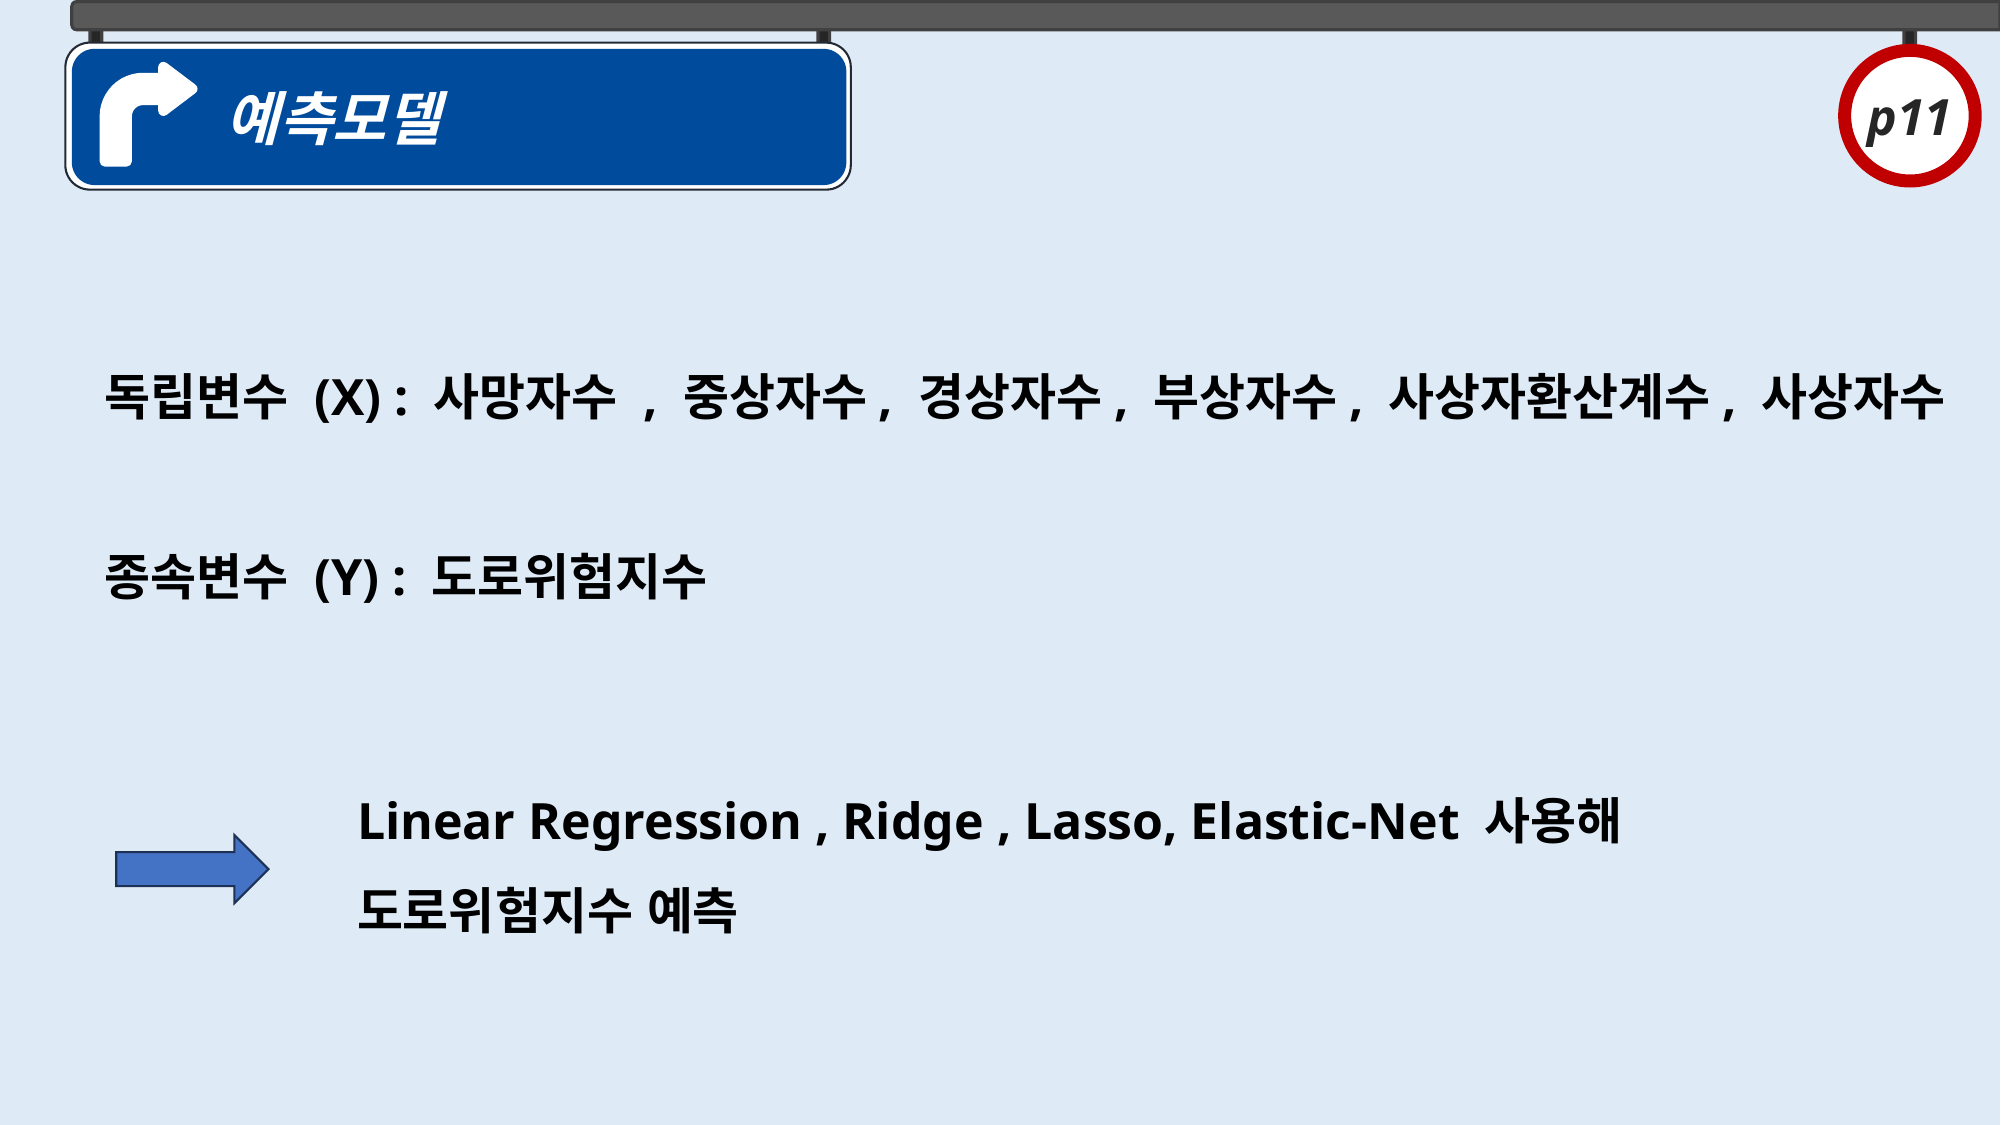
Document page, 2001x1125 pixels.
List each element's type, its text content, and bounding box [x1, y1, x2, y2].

text_box [1902, 31, 1917, 49]
text_box [816, 31, 831, 41]
text_box 독립변수 (X) : 사망자수 , 중상자수, 경상자수, 부상자수, 사상자환산계수, 사상자수 종속변수 (Y) : 도로위험지수 [89, 328, 2000, 614]
text_box [88, 31, 103, 41]
text_box [115, 832, 270, 906]
text_box Linear Regression , Ridge , Lasso, Elastic-Net 사용해 도로위험지수 예측 [342, 751, 2000, 947]
text_box p11 [1843, 49, 1977, 183]
text_box 예측모델 [70, 47, 848, 187]
text_box [70, 0, 2000, 31]
text_box [103, 66, 194, 163]
text_box [64, 41, 852, 191]
